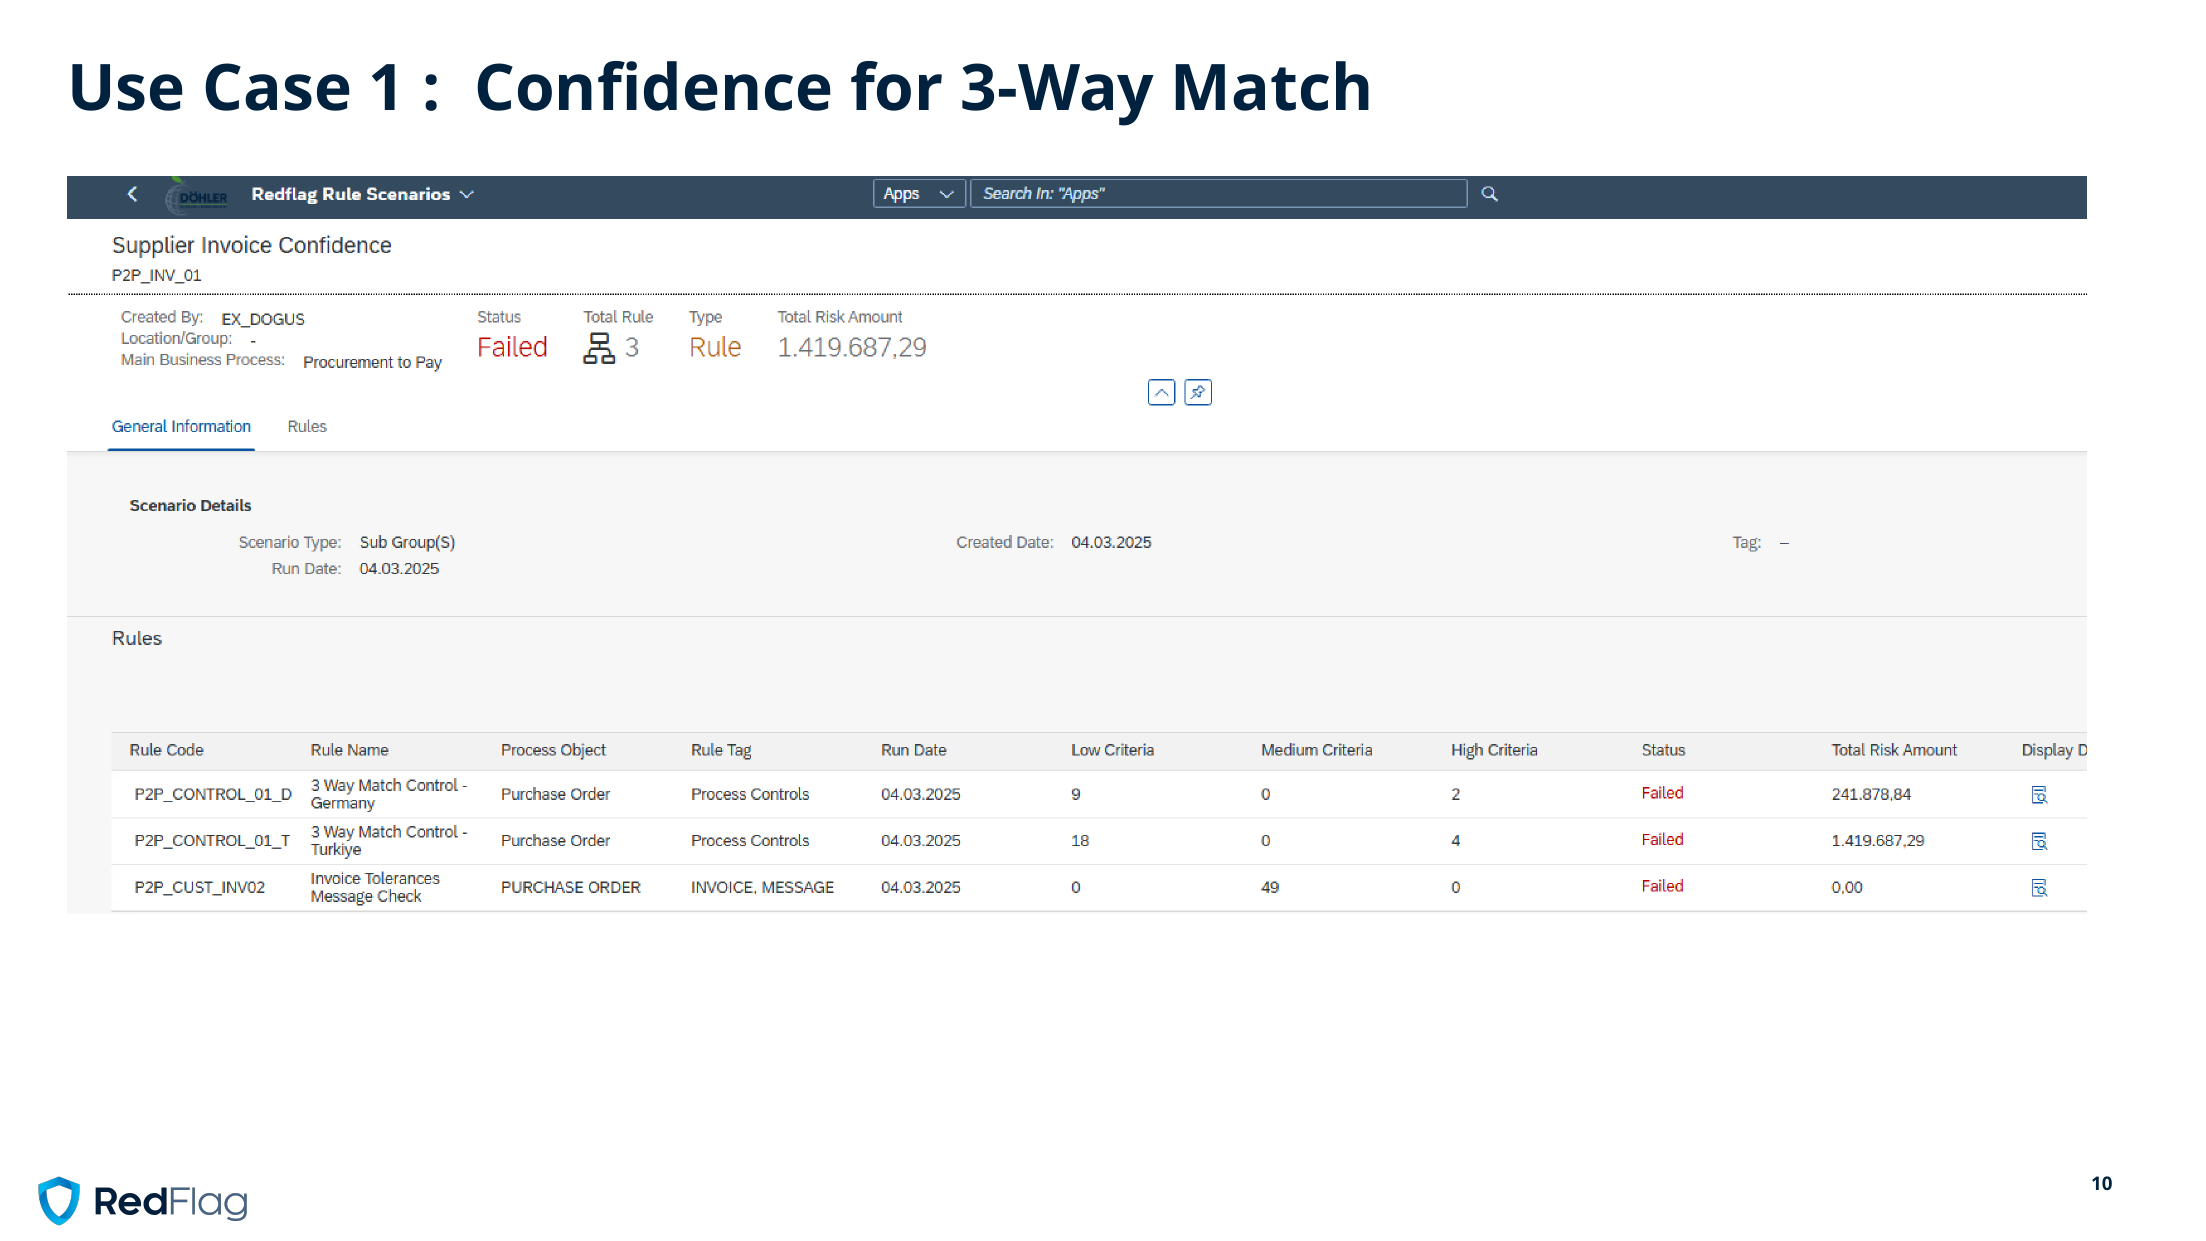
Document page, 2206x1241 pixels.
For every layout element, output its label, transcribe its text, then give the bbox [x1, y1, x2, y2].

picture [36, 1141, 249, 1241]
text_box Use Case 1 : Confidence for 3-Way Match [67, 52, 2101, 125]
picture [66, 176, 2087, 915]
